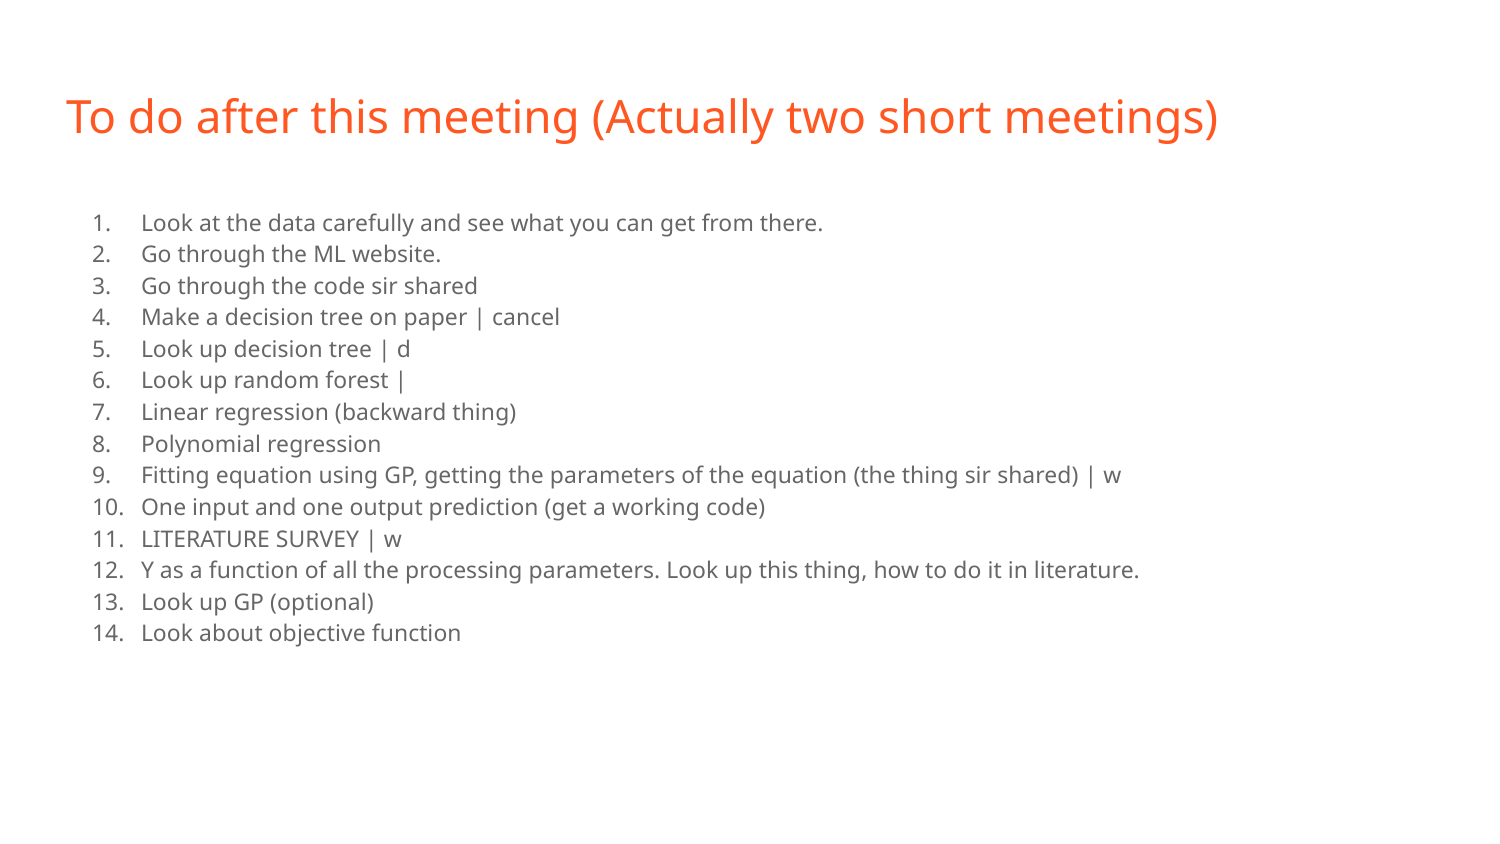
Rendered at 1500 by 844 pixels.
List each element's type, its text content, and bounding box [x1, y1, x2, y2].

title To do after this meeting (Actually two short meetings) [51, 72, 1449, 167]
list Look at the data carefully and see what you can get from there. Go through the ML website. Go through the code sir shared Make a decision tree on paper | cancel Look up decision tree | d Look up random forest | Linear regression (backward thing) Polynomial regression Fitting equation using GP, getting the parameters of the equation (the thing sir shared) | w One input and one output prediction (get a working code) LITERATURE SURVEY | w Y as a function of all the processing parameters. Look up this thing, how to do it in literature. Look up GP (optional) Look about objective function [51, 189, 1449, 750]
